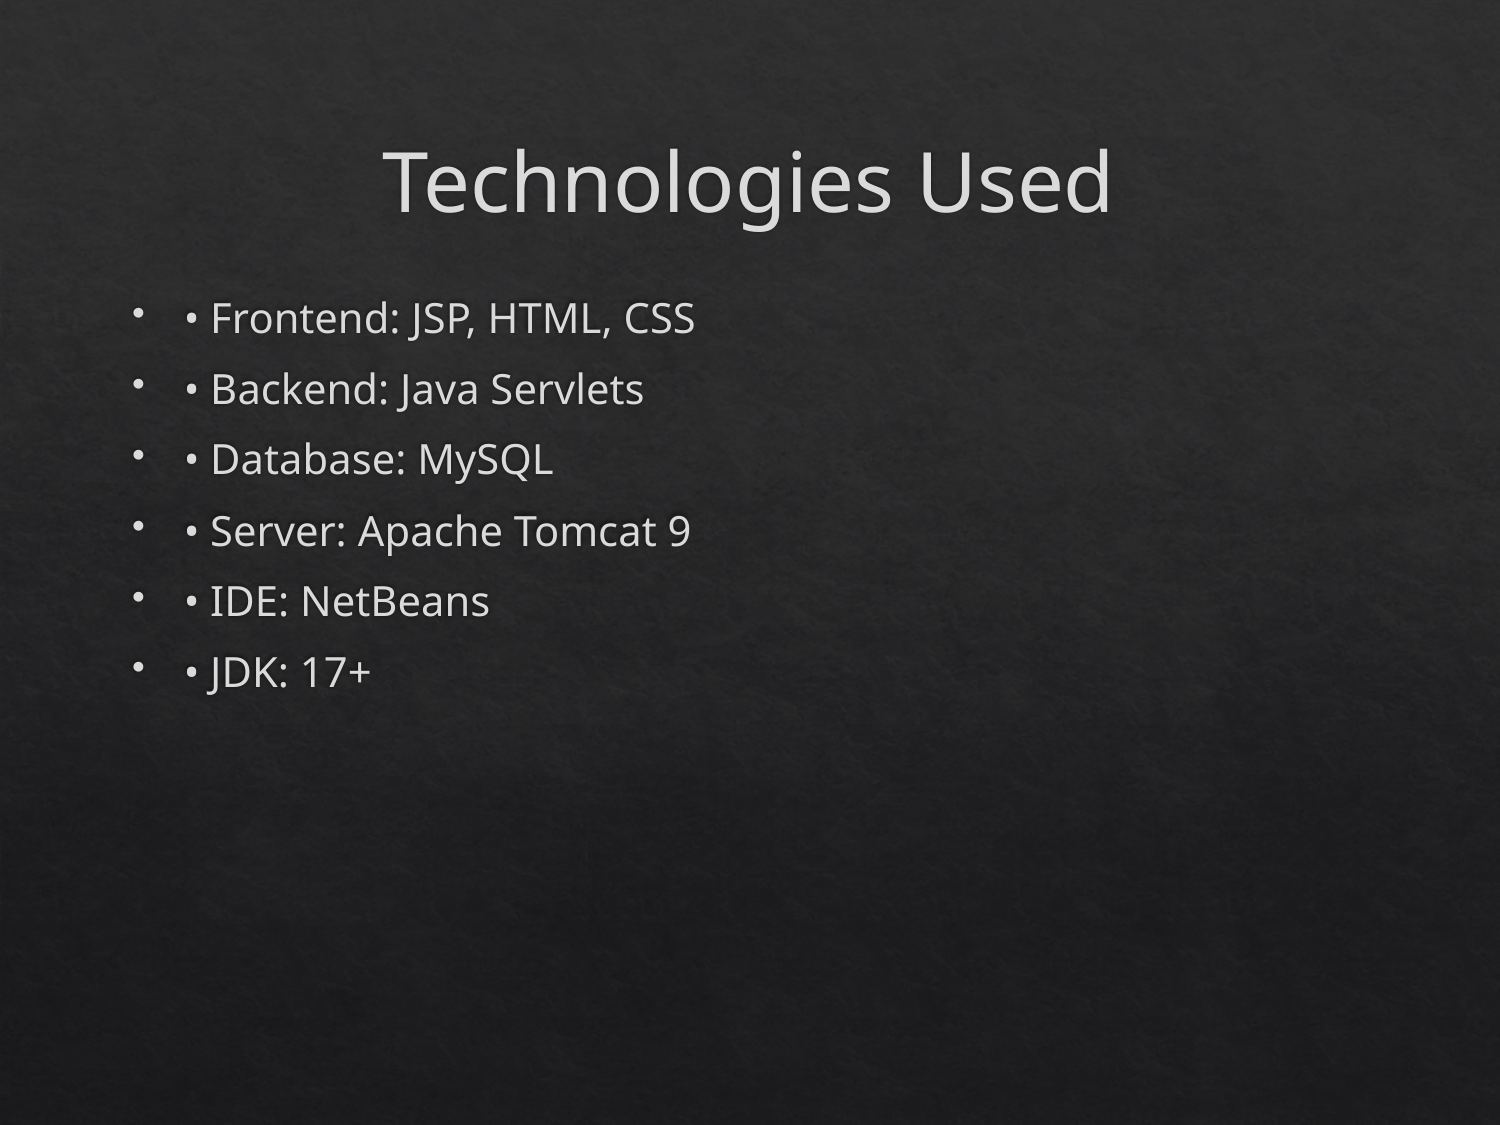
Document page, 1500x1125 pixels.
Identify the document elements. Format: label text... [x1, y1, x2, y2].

list • Frontend: JSP, HTML, CSS • Backend: Java Servlets • Database: MySQL • Server: Apache Tomcat 9 • IDE: NetBeans • JDK: 17+ [112, 284, 1387, 950]
title Technologies Used [112, 99, 1387, 260]
